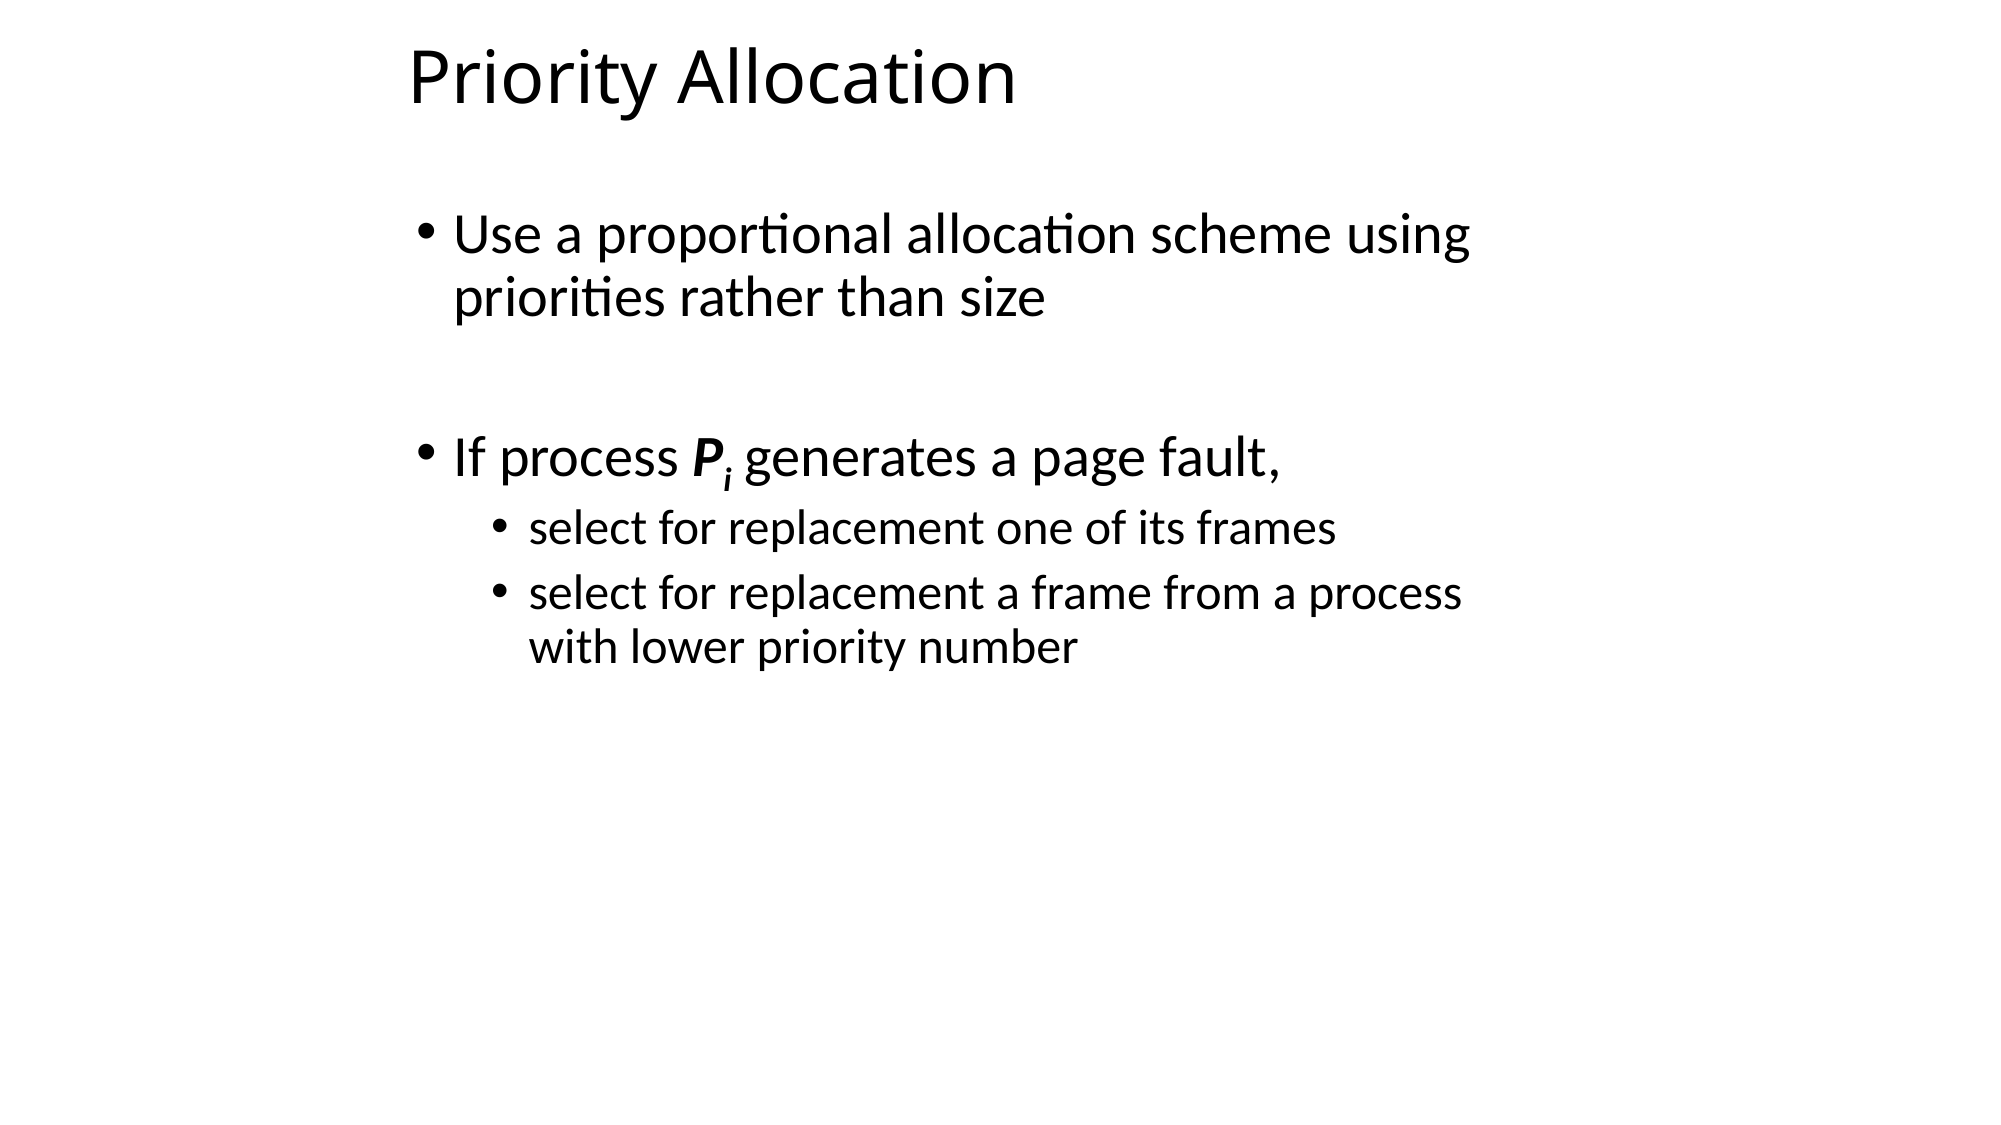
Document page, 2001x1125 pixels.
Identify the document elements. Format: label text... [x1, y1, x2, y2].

title Priority Allocation [392, 33, 1675, 128]
list Use a proportional allocation scheme using priorities rather than size If process Pi generates a page fault, select for replacement one of its frames select for replacement a frame from a process with lower priority number [401, 195, 1525, 917]
